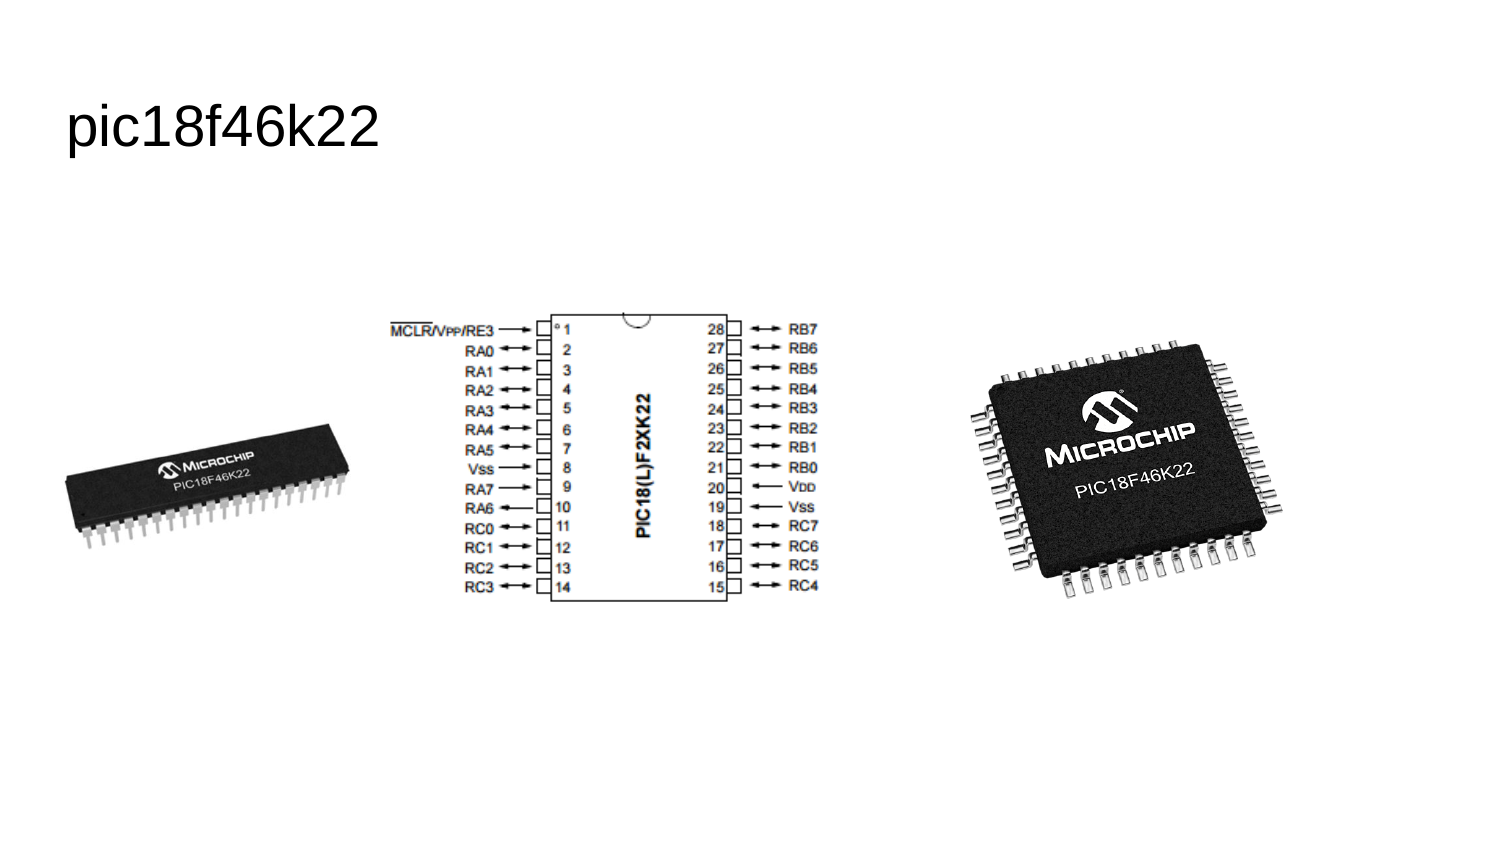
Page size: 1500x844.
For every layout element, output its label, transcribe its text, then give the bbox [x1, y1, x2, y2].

title pic18f46k22 [51, 72, 1449, 167]
picture [954, 327, 1298, 612]
picture [61, 340, 353, 631]
picture [386, 305, 855, 613]
